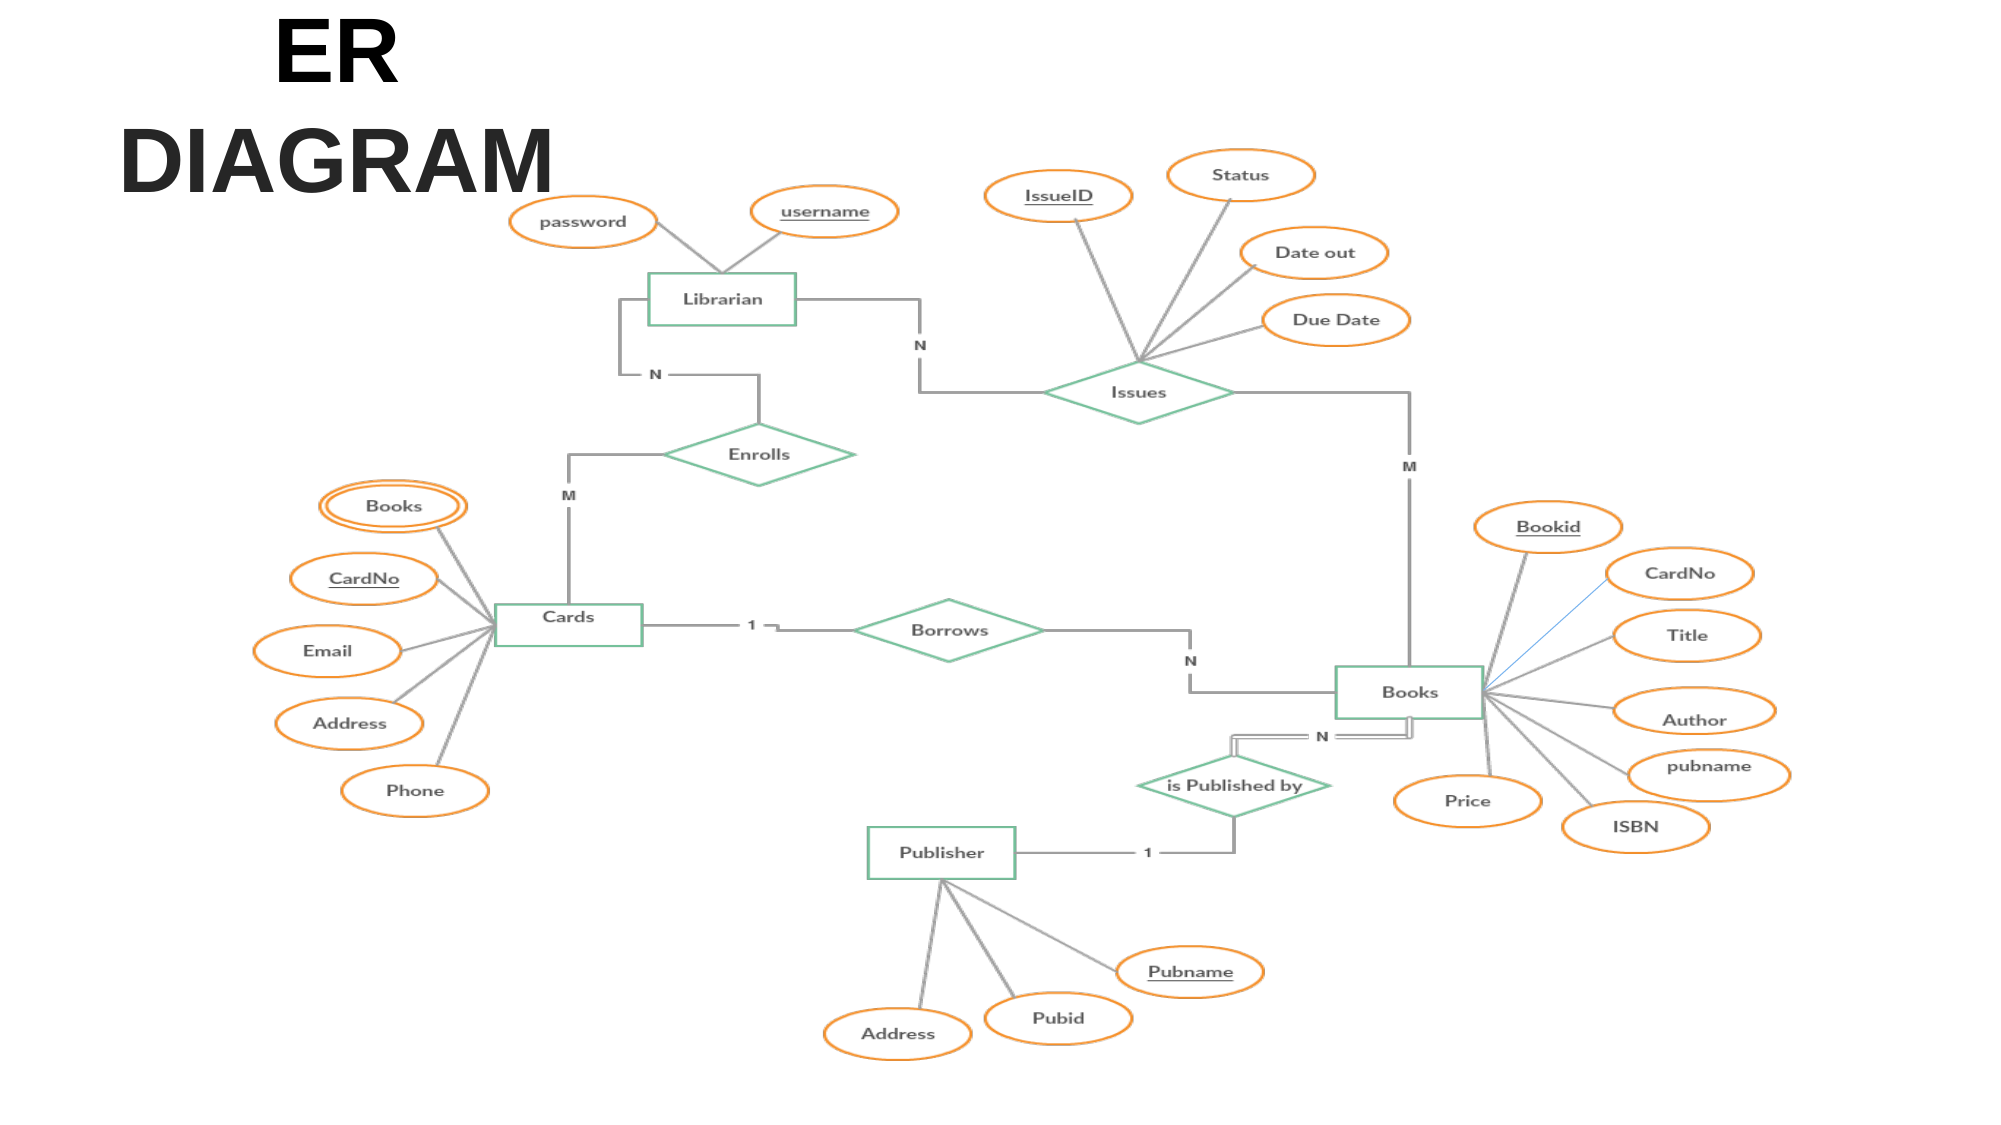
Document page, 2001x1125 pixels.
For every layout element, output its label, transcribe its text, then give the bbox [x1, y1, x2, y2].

title ER DIAGRAM [47, 26, 629, 175]
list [240, 139, 1863, 1068]
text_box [1483, 578, 1609, 691]
